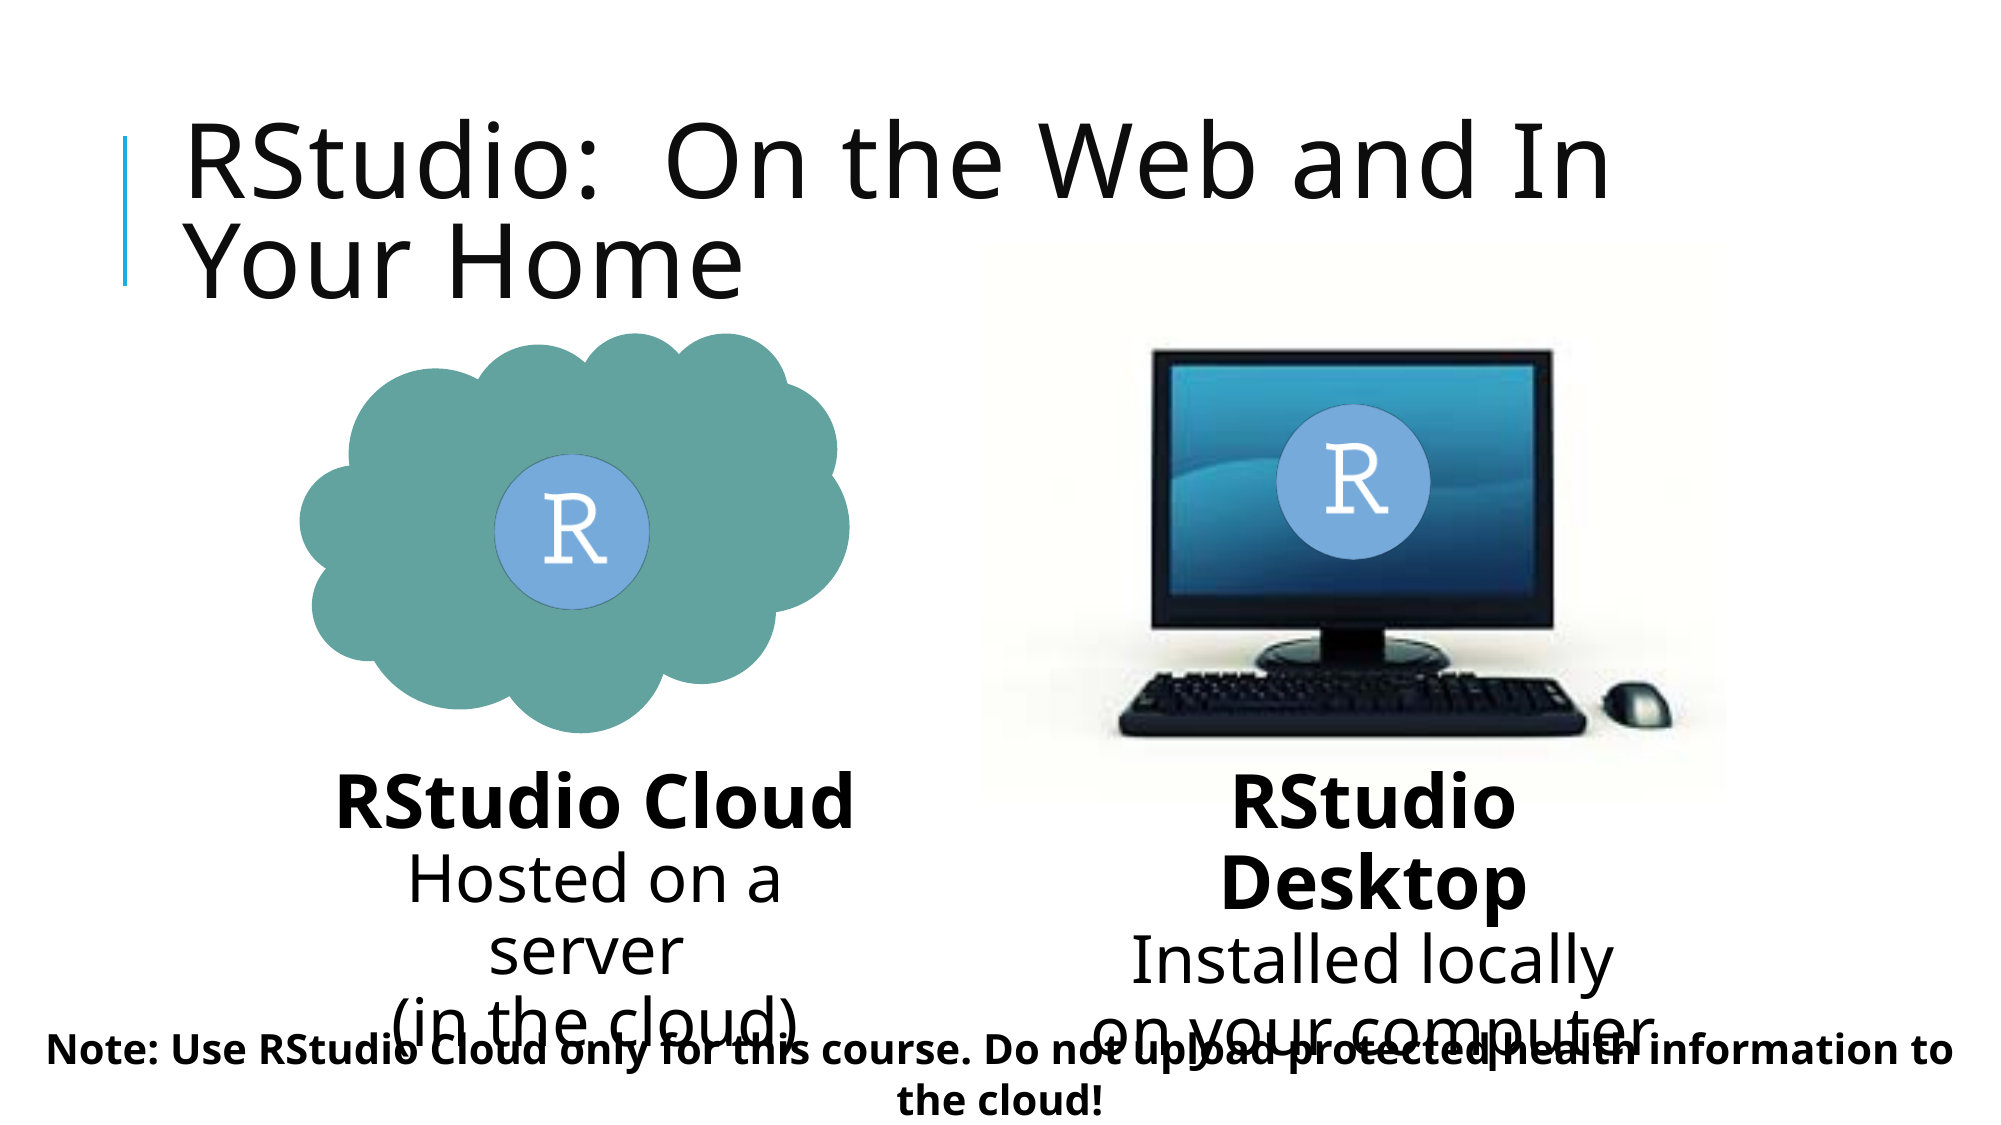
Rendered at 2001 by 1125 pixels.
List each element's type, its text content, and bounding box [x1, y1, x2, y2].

title RStudio: On the Web and In Your Home [168, 96, 1763, 342]
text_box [290, 333, 901, 1064]
text_box Note: Use RStudio Cloud only for this course. Do not upload protected health information to the cloud! [0, 1015, 2000, 1125]
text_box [981, 243, 1726, 1064]
